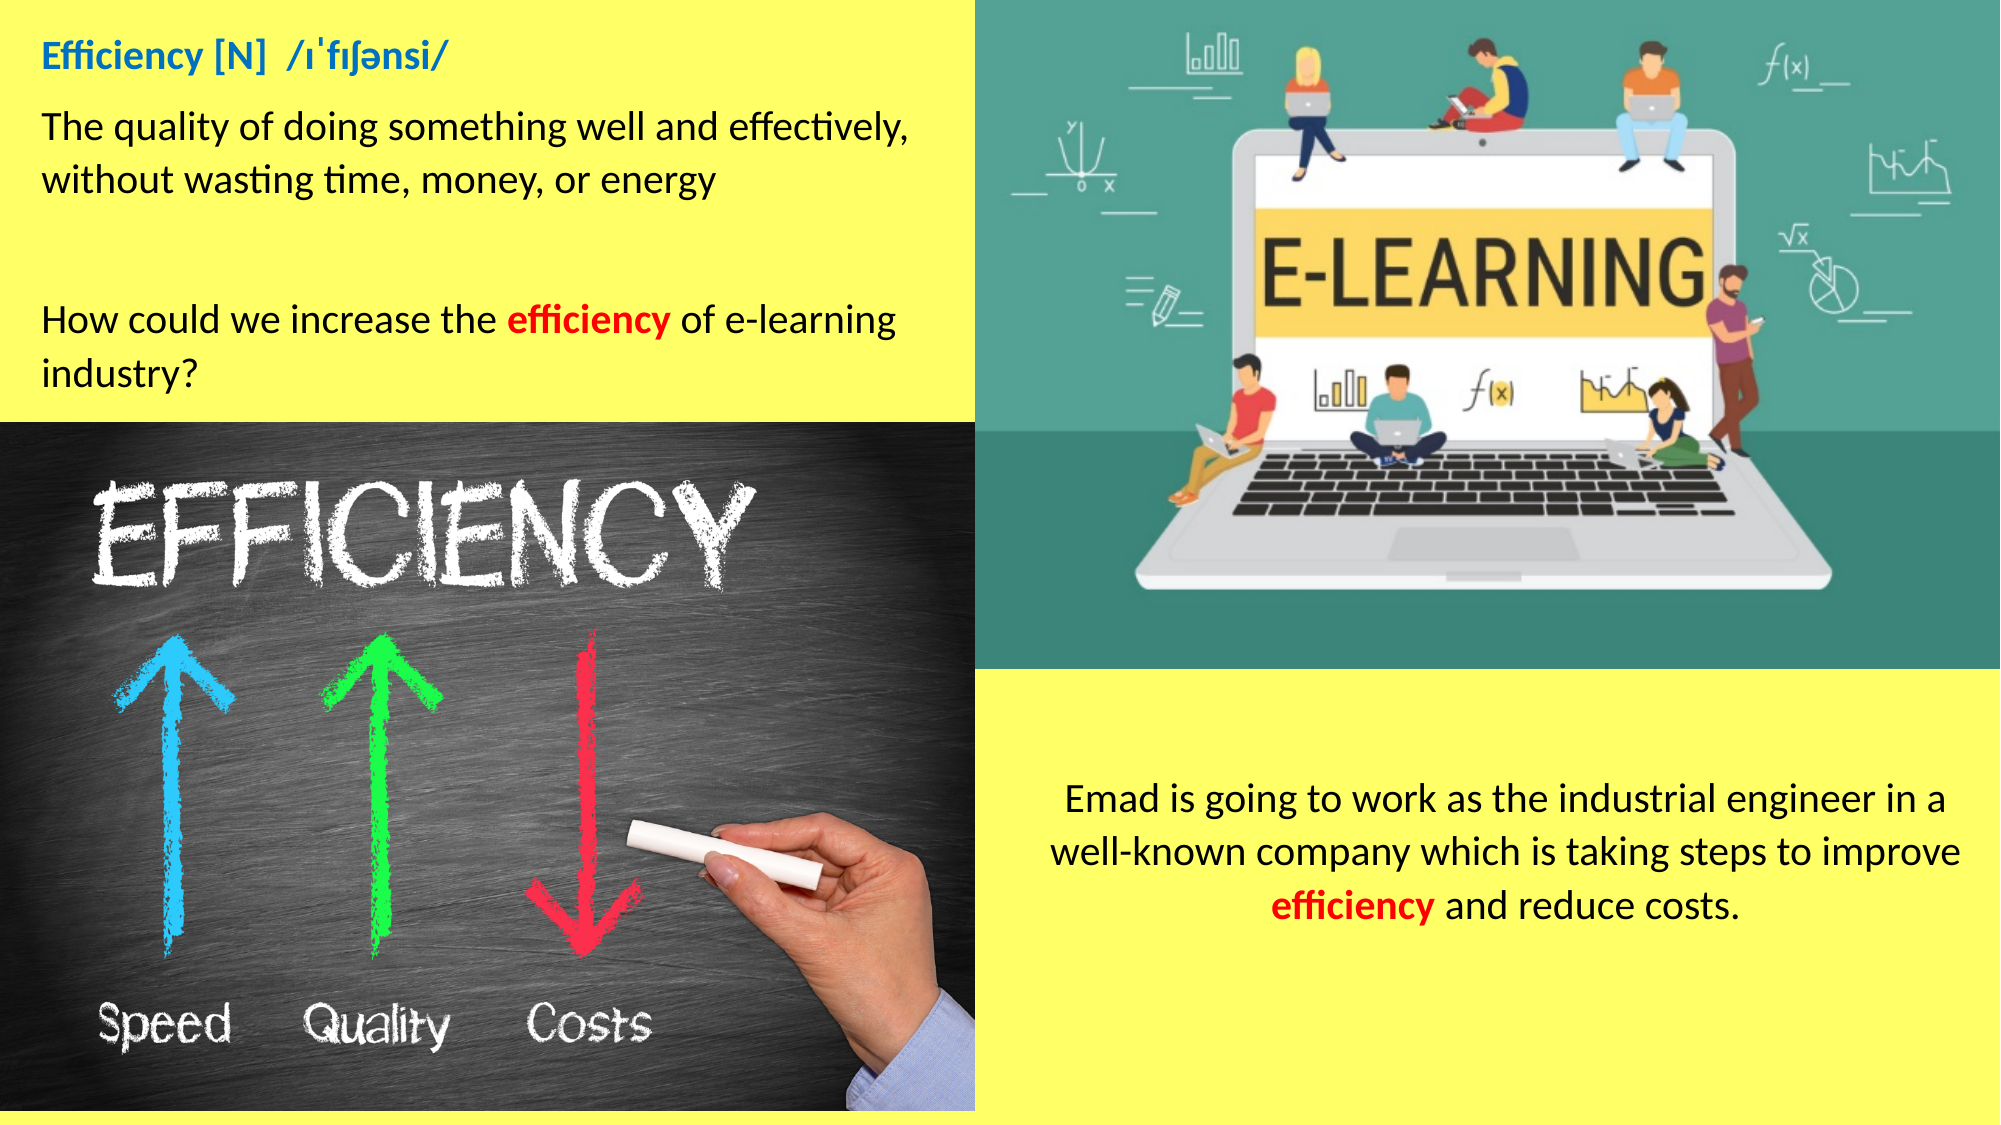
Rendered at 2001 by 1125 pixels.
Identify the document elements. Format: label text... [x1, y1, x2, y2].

text_box Emad is going to work as the industrial engineer in a well-known company which is taking steps to improve efficiency and reduce costs. [1011, 759, 2000, 935]
text_box Efficiency [N] /ɪˈfɪʃənsi/ The quality of doing something well and effectively, without wasting time, money, or energy How could we increase the efficiency of e-learning industry? [26, 17, 974, 403]
picture [0, 0, 2000, 1111]
